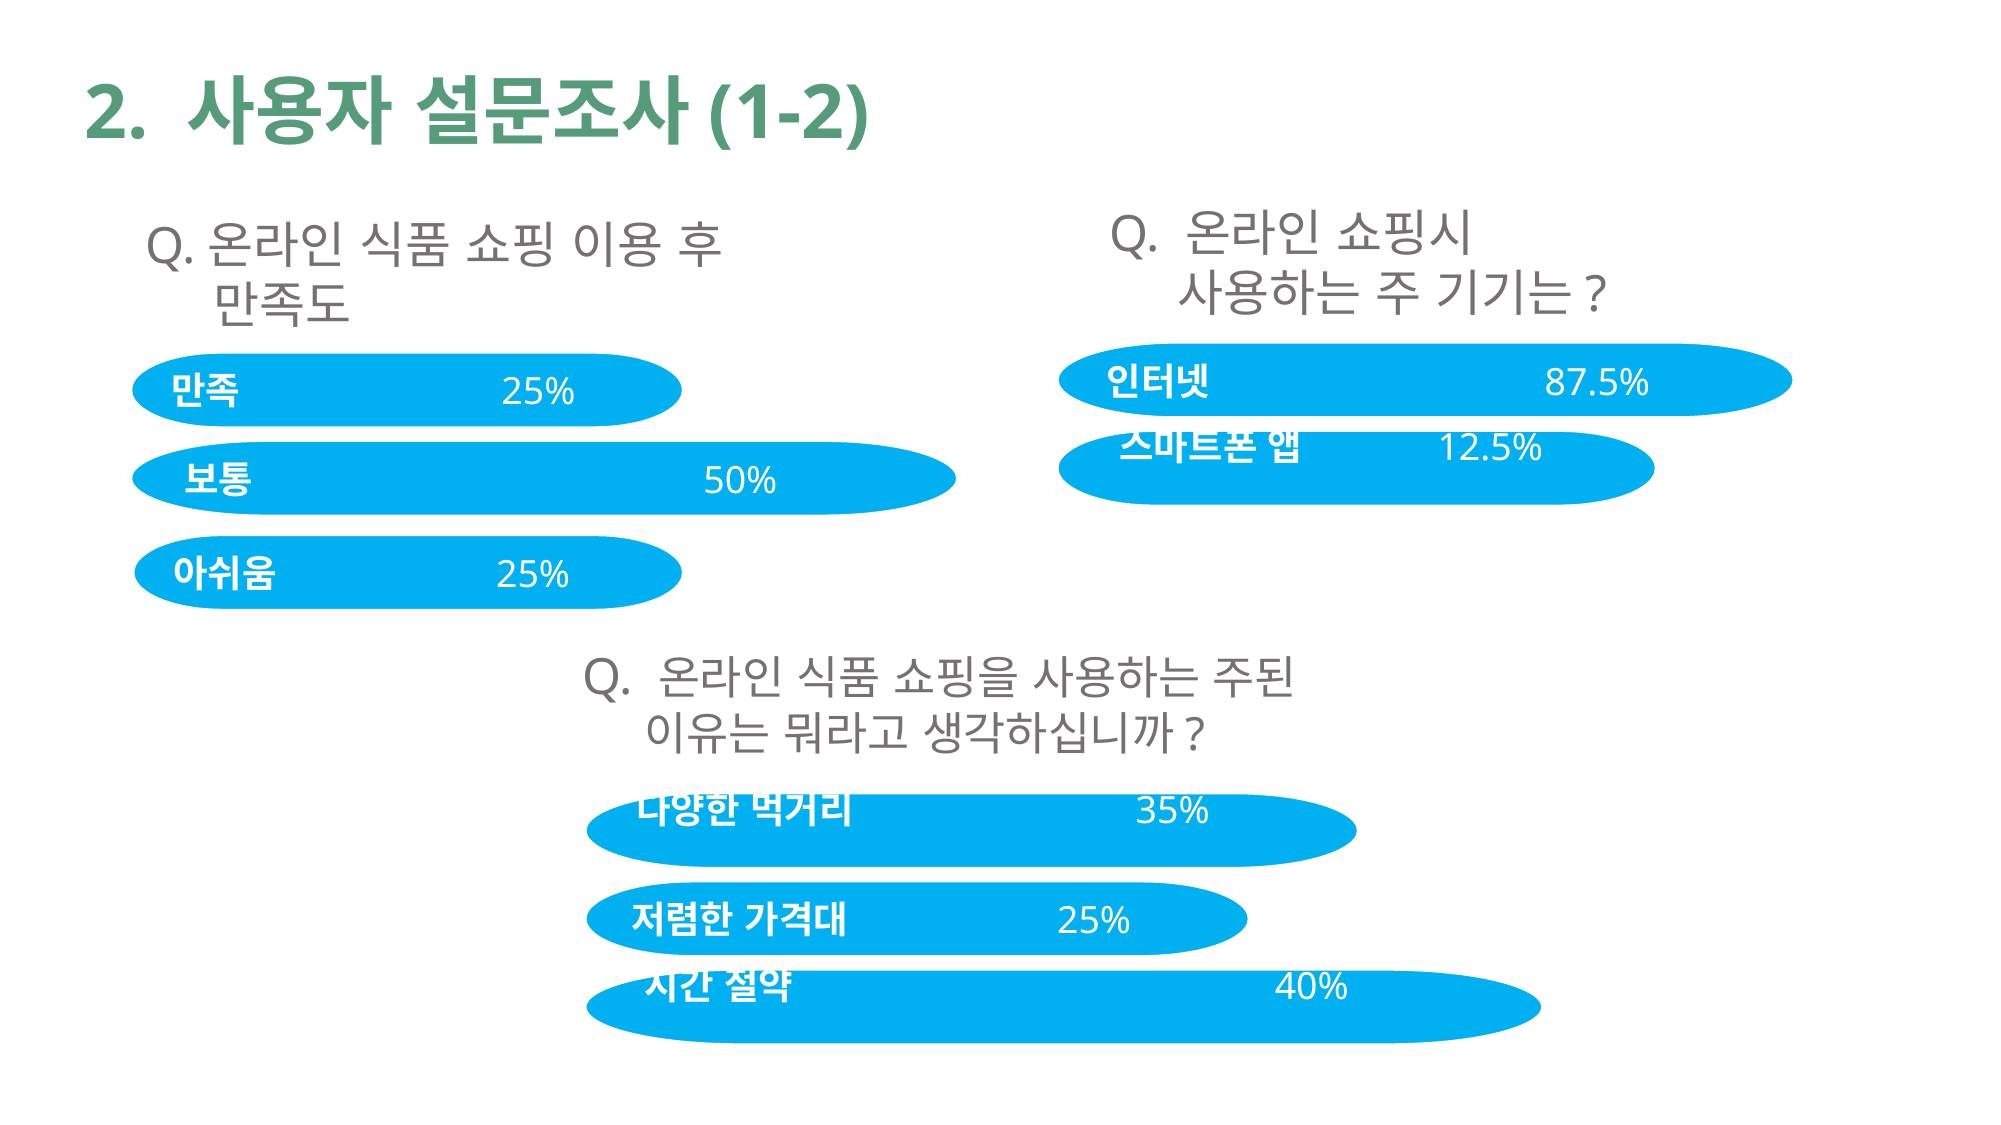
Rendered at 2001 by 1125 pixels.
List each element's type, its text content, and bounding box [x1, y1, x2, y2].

title 2. 사용자 설문조사(1-2) [0, 0, 1149, 218]
text_box Q. 온라인 식품 쇼핑을 사용하는 주된 이유는 뭐라고 생각하십니까? [567, 637, 1395, 767]
text_box 스마트폰 앱 12.5% [1055, 428, 1658, 508]
text_box 인터넷 87.5% [1055, 340, 1796, 420]
text_box Q. 온라인 쇼핑시 사용하는 주 기기는? [1094, 193, 1832, 329]
text_box 시간 절약 40% [583, 967, 1545, 1047]
text_box 만족 25% [129, 350, 686, 430]
text_box 보통 50% [129, 438, 960, 518]
text_box 아쉬움 25% [131, 533, 686, 612]
text_box Q.온라인 식품 쇼핑 이용 후 만족도 [130, 206, 868, 342]
text_box 다양한 먹거리 35% [583, 791, 1361, 870]
text_box 저렴한 가격대 25% [583, 879, 1251, 959]
